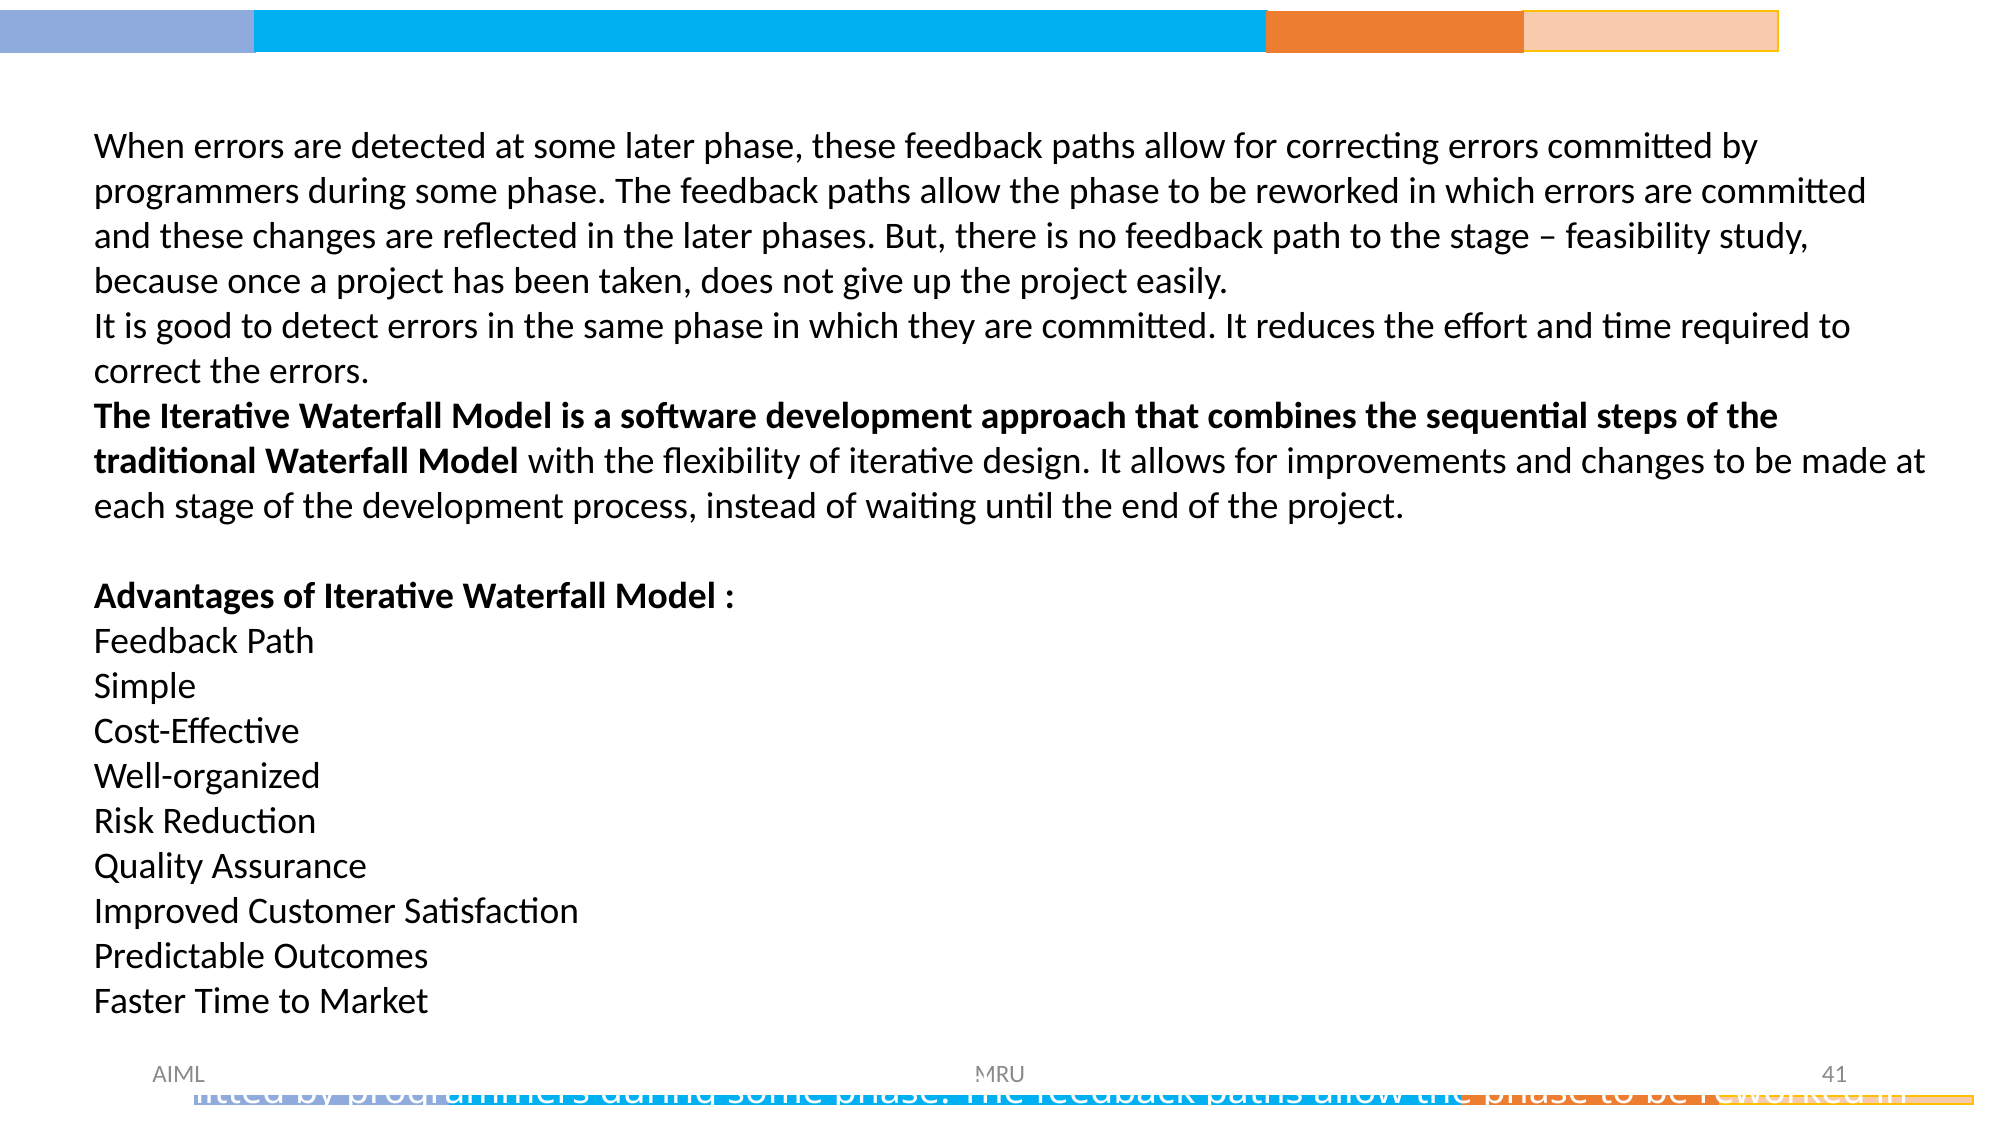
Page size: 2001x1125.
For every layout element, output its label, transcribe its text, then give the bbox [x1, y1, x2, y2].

text_box When errors are detected at some later phase, these feedback paths allow for correcting errors committed by programmers during some phase. The feedback paths allow the phase to be reworked in which errors are committed and these changes are reflected in the later phases. But, there is no feedback path to the stage – feasibility study, because once a project has been taken, does not give up the project easily. It is good to detect errors in the same phase in which they are committed. It reduces the effort and time required to correct the errors. The Iterative Waterfall Model is a software development approach that combines the sequential steps of the traditional Waterfall Model with the flexibility of iterative design. It allows for improvements and changes to be made at each stage of the development process, instead of waiting until the end of the project. Advantages of Iterative Waterfall Model : Feedback Path Simple Cost-Effective Well-organized Risk Reduction Quality Assurance Improved Customer Satisfaction Predictable Outcomes Faster Time to Market hen errors are detected at some later phase, these feedback paths allow for correcting errors committed by programmers during some phase. The feedback paths allow the phase to be reworked in which errors are committed and these changes are reflected in the later phases. But, there is no feedback path to the stage – feasibility study, because once a project has been taken, does not give up the project easily. It is good to detect errors in the same phase in which they are committed. It reduces the effort and time required to correct the errors. The Iterative Waterfall Model is a software development approach that combines the sequential steps of the traditional Waterfall Model with the flexibility of iterative design. It allows for improvements and changes to be made at each stage of the development process, instead of waiting until the end of the project. [79, 113, 1946, 1125]
